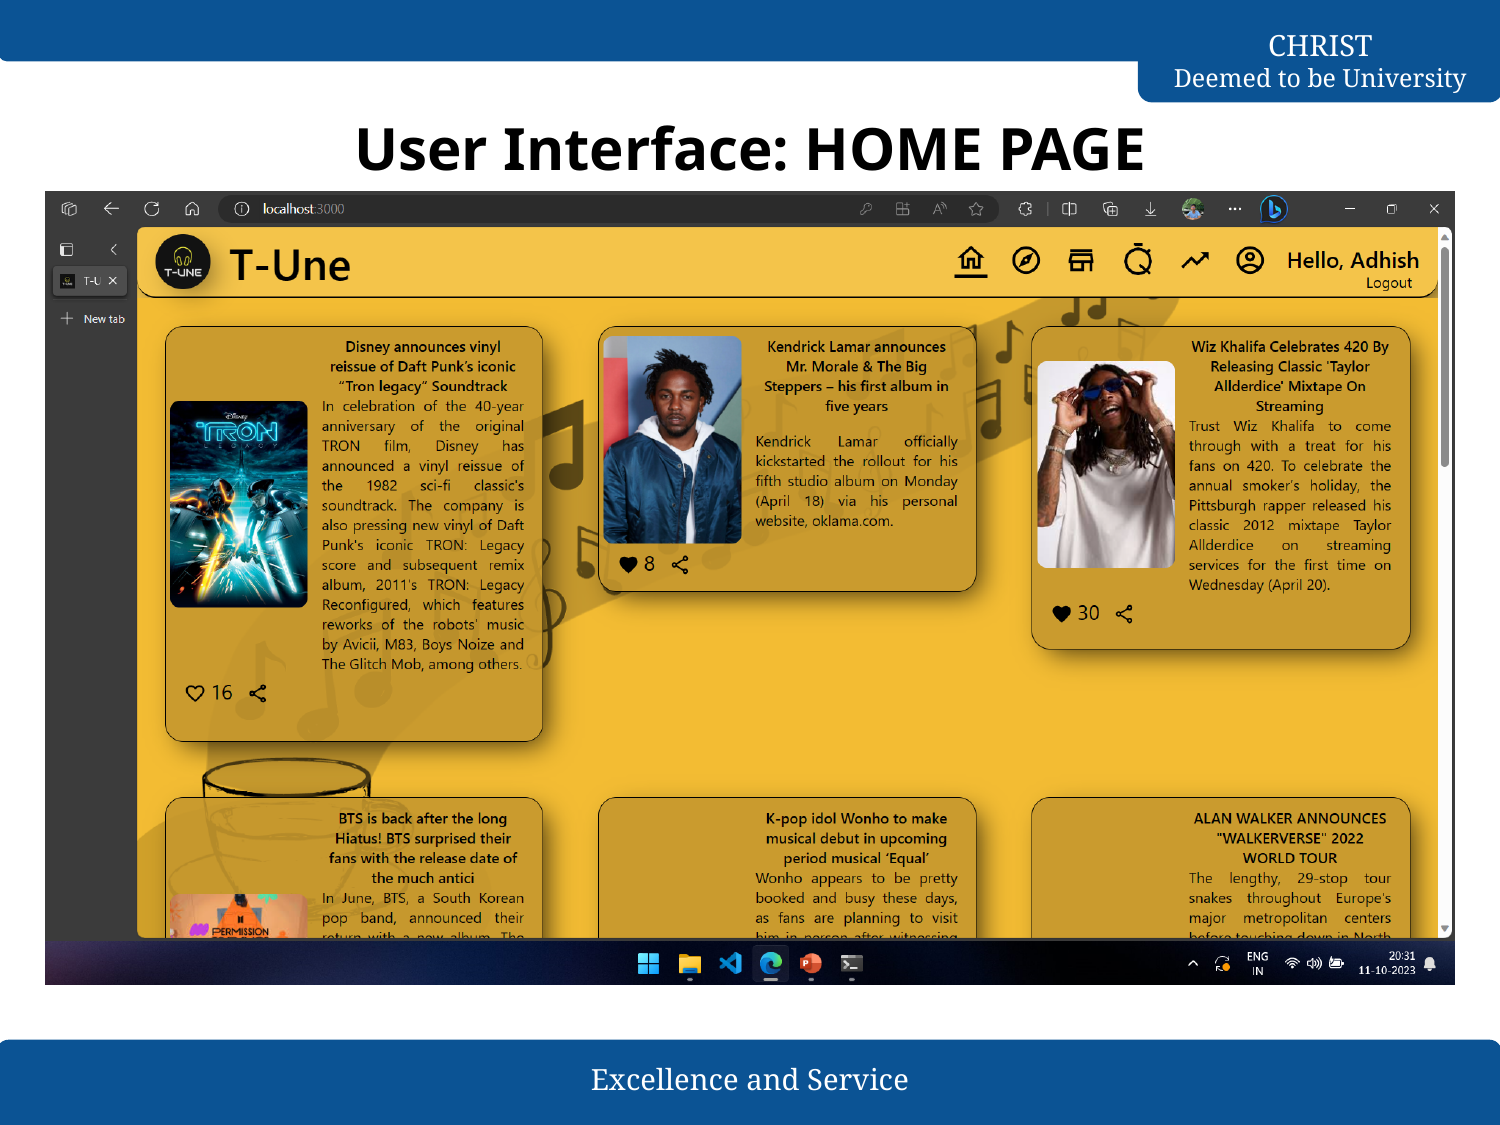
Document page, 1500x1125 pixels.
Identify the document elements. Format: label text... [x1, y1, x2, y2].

picture [45, 191, 1455, 985]
title User Interface: HOME PAGE [51, 97, 1449, 190]
